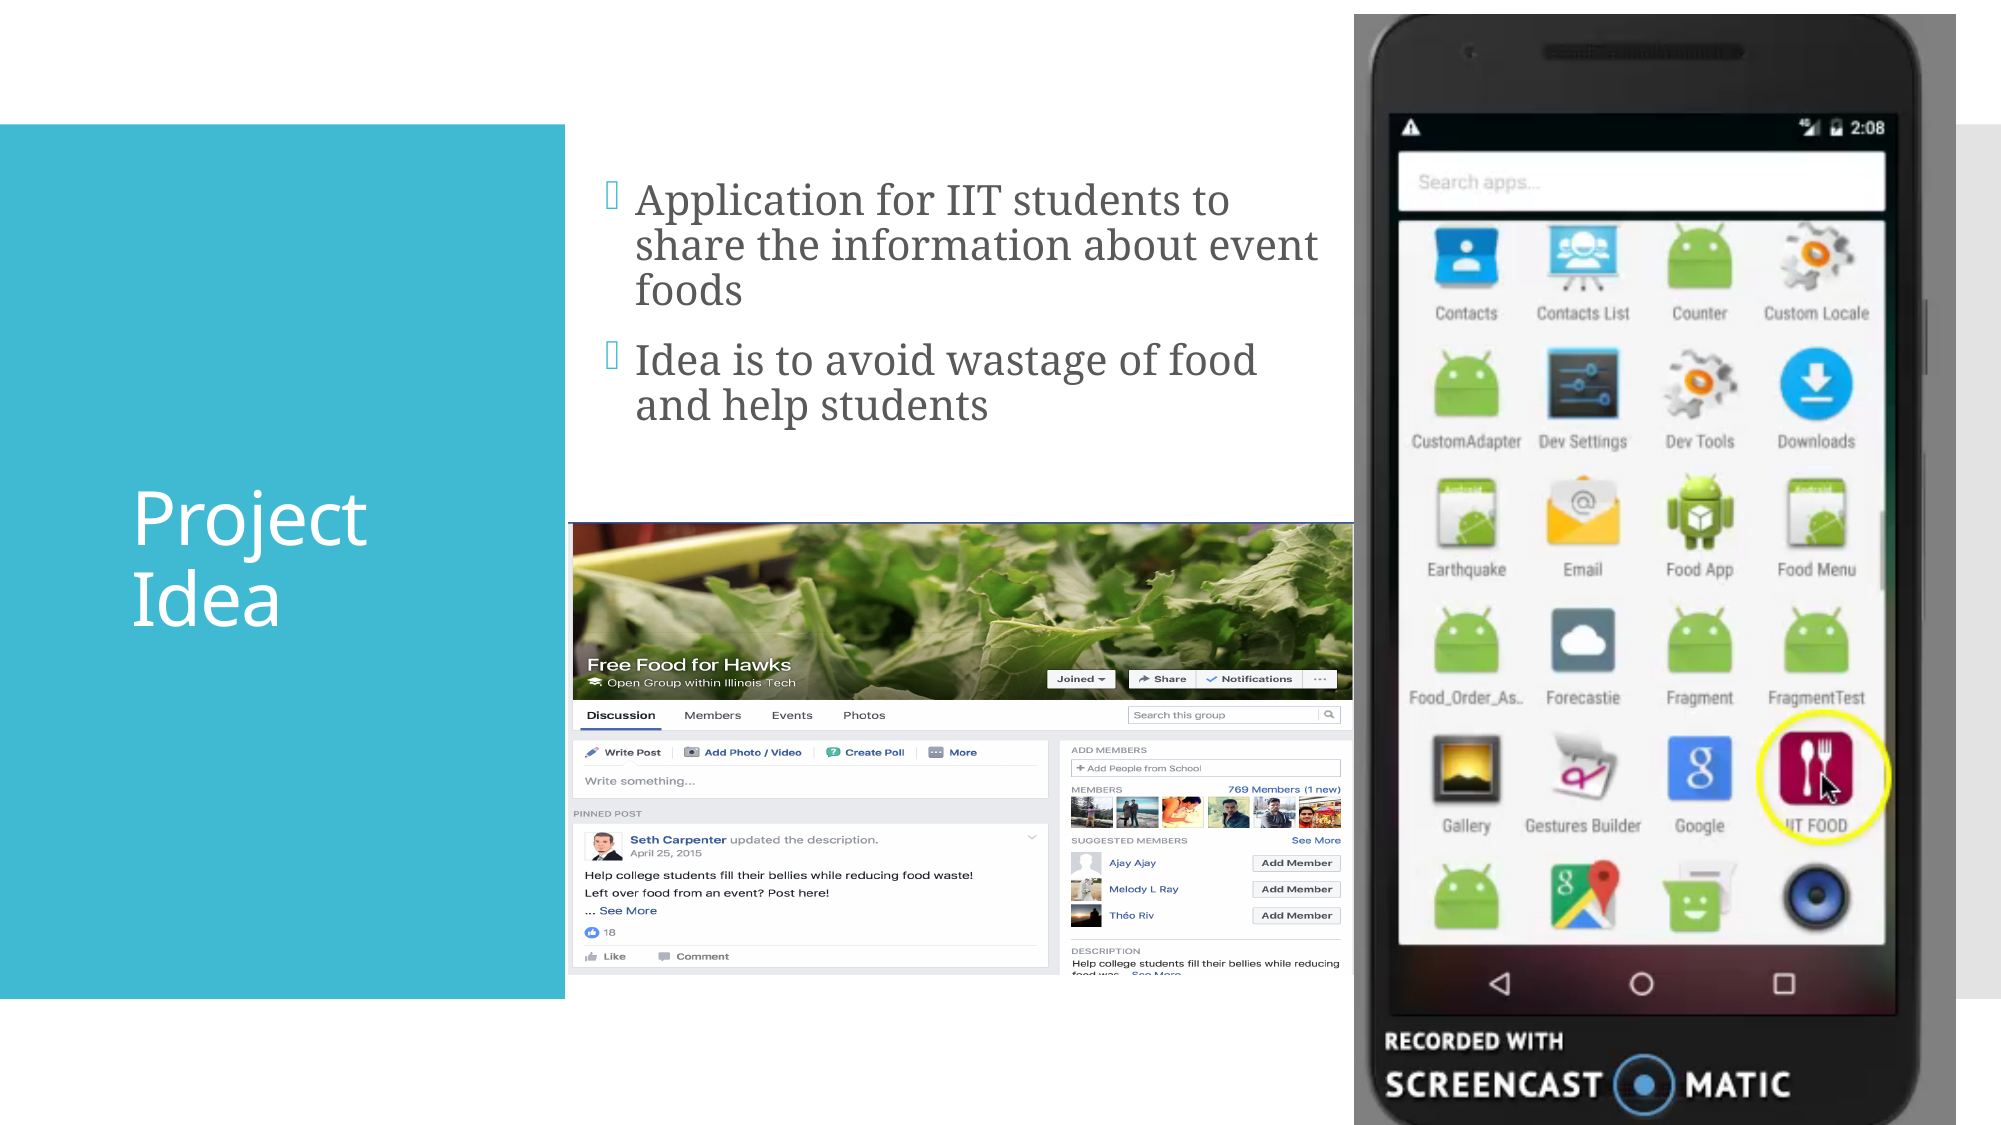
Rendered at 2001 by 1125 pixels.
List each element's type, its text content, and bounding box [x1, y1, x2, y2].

list Application for IIT students to share the information about event foods Idea is to avoid wastage of food and help students [590, 0, 1355, 521]
picture [568, 521, 1353, 976]
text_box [1353, 13, 1957, 1125]
title Project Idea [116, 184, 525, 940]
